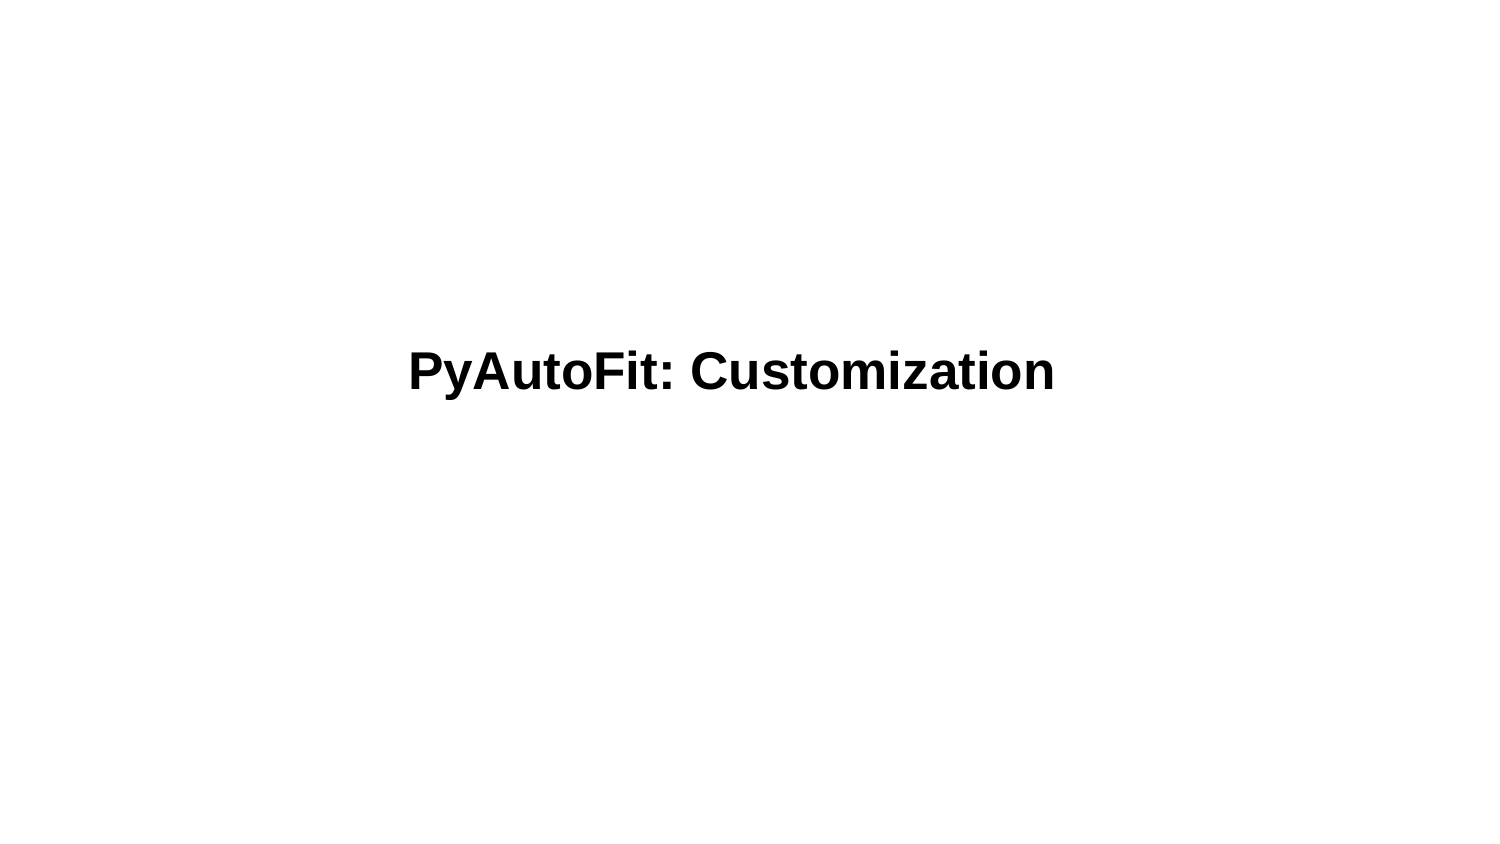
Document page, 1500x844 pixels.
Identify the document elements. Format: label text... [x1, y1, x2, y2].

title PyAutoFit: Customization [393, 321, 1500, 416]
